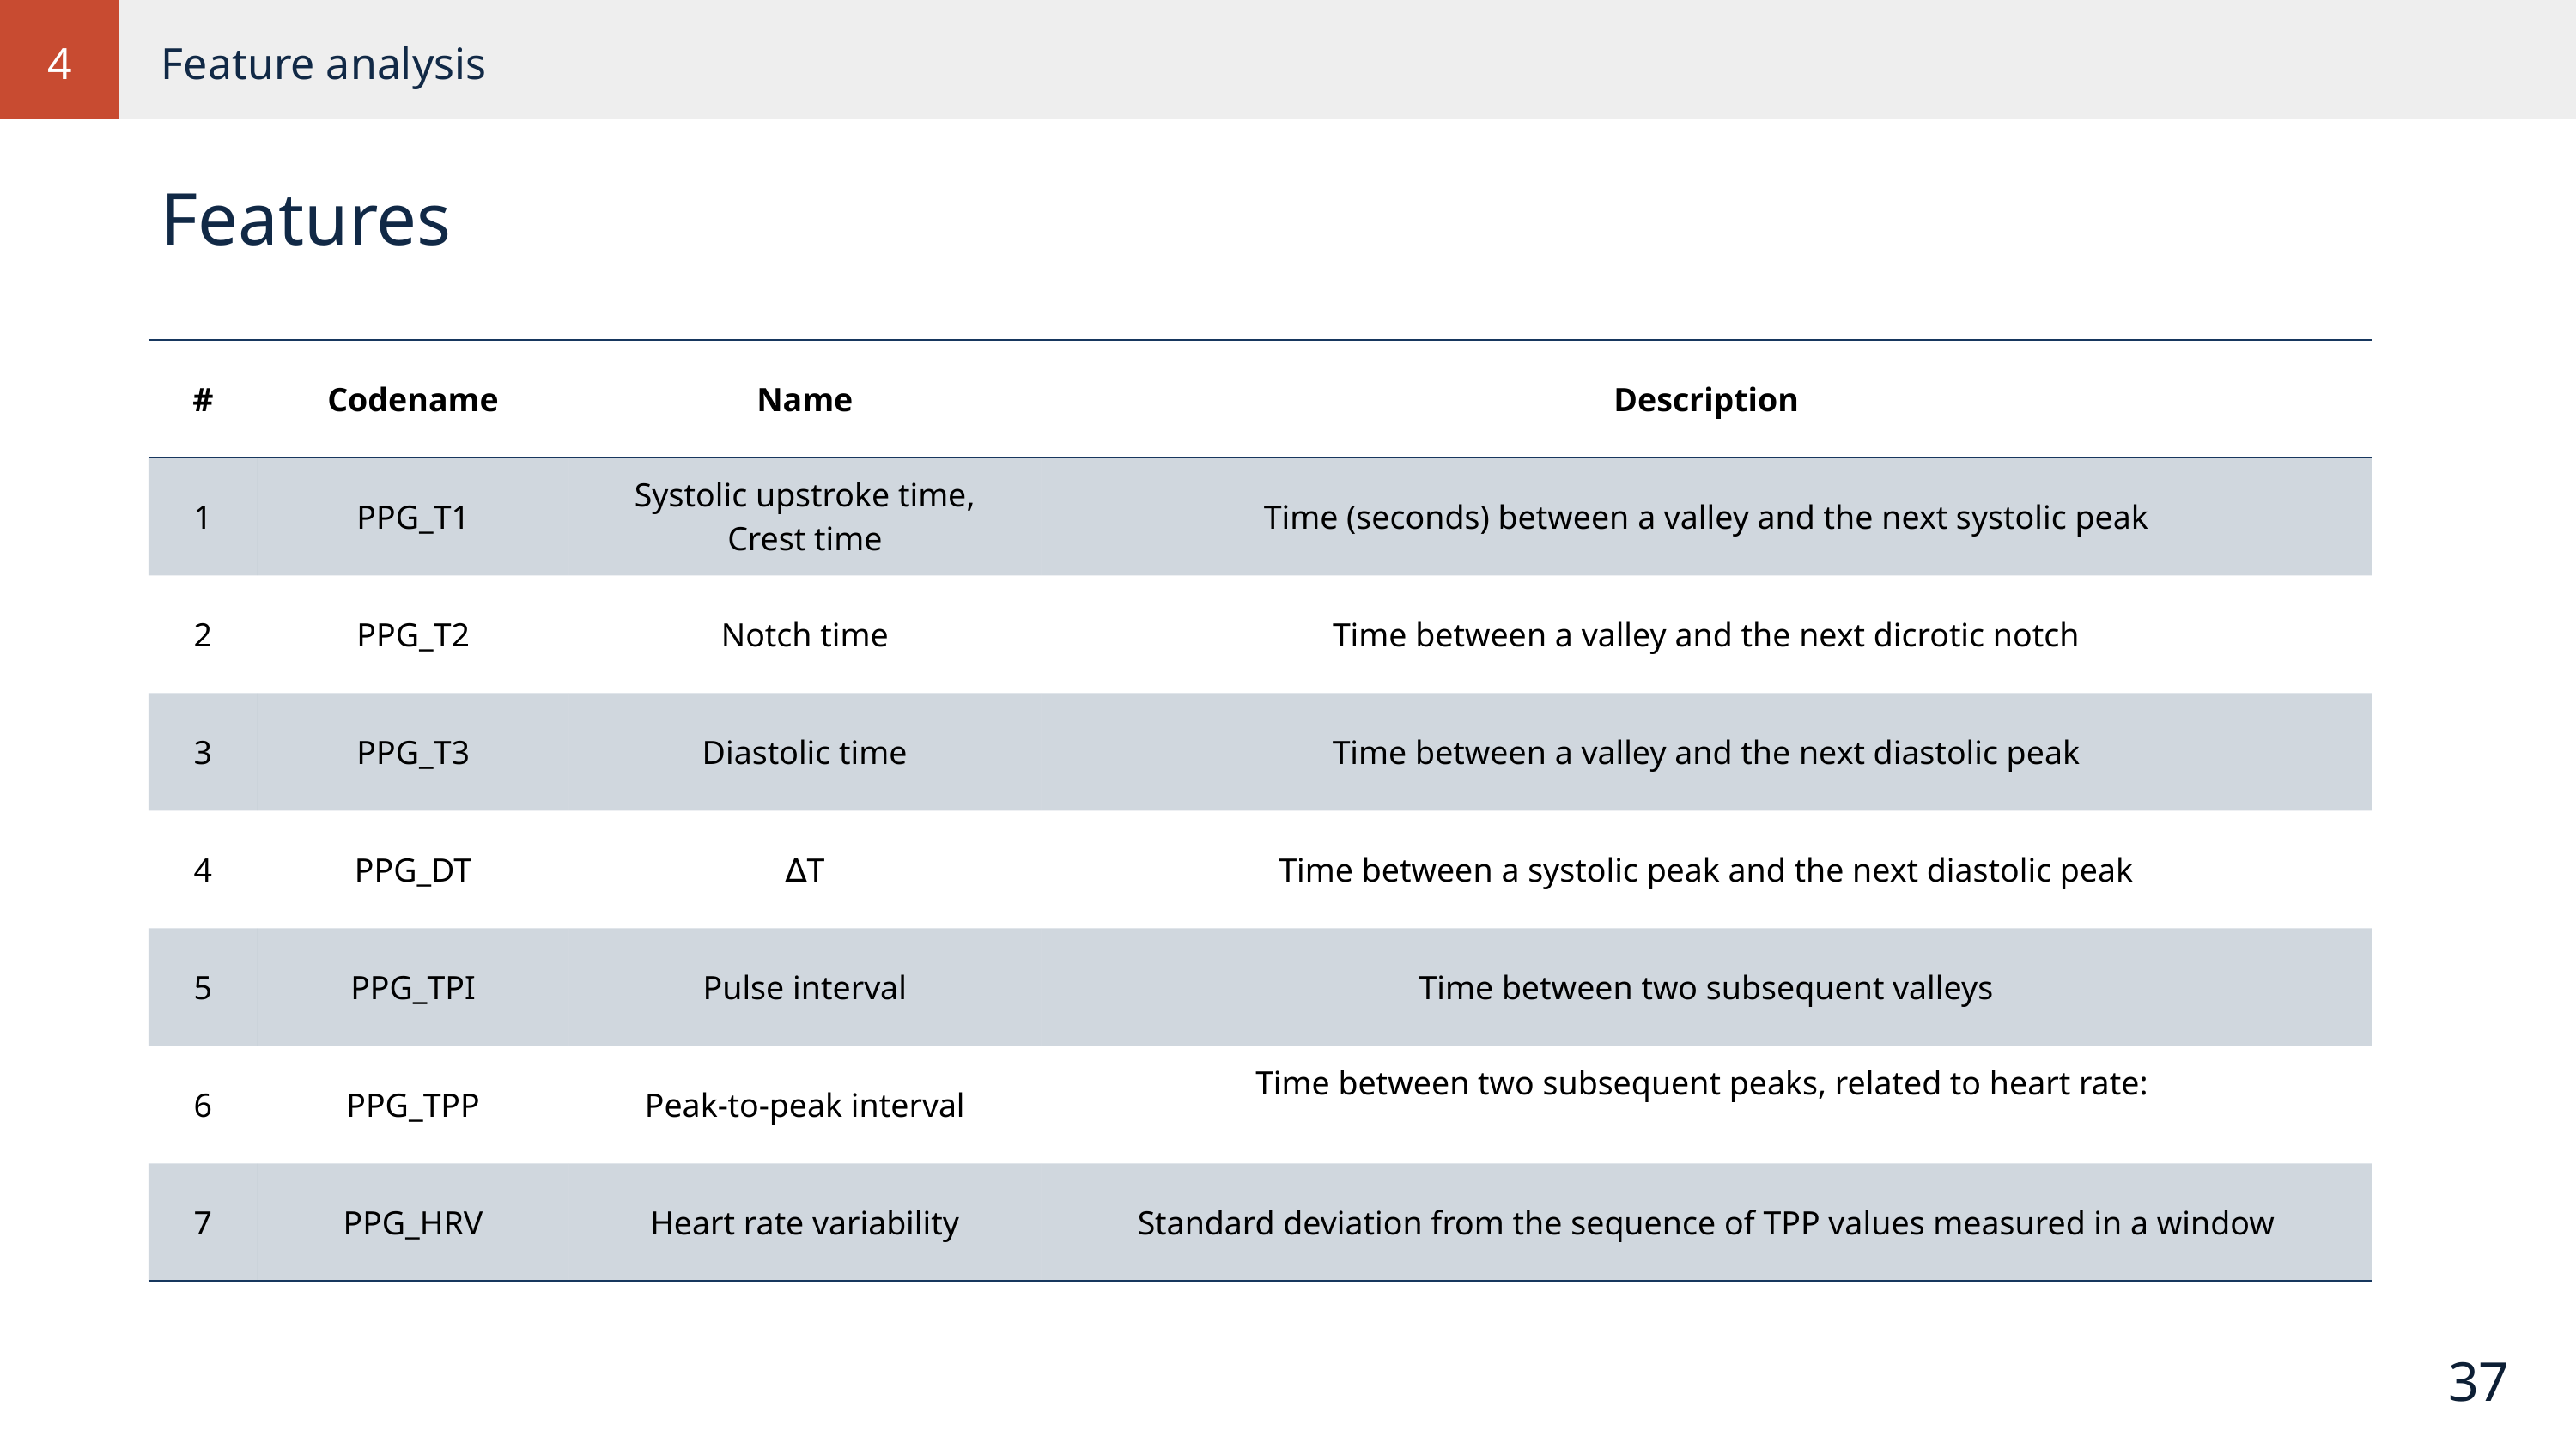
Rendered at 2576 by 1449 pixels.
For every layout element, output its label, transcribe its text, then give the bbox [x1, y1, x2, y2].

list 4 [14, 29, 106, 89]
slide_number 37 [2221, 1358, 2523, 1410]
list Feature analysis [148, 29, 2384, 89]
list Features [148, 167, 2384, 262]
